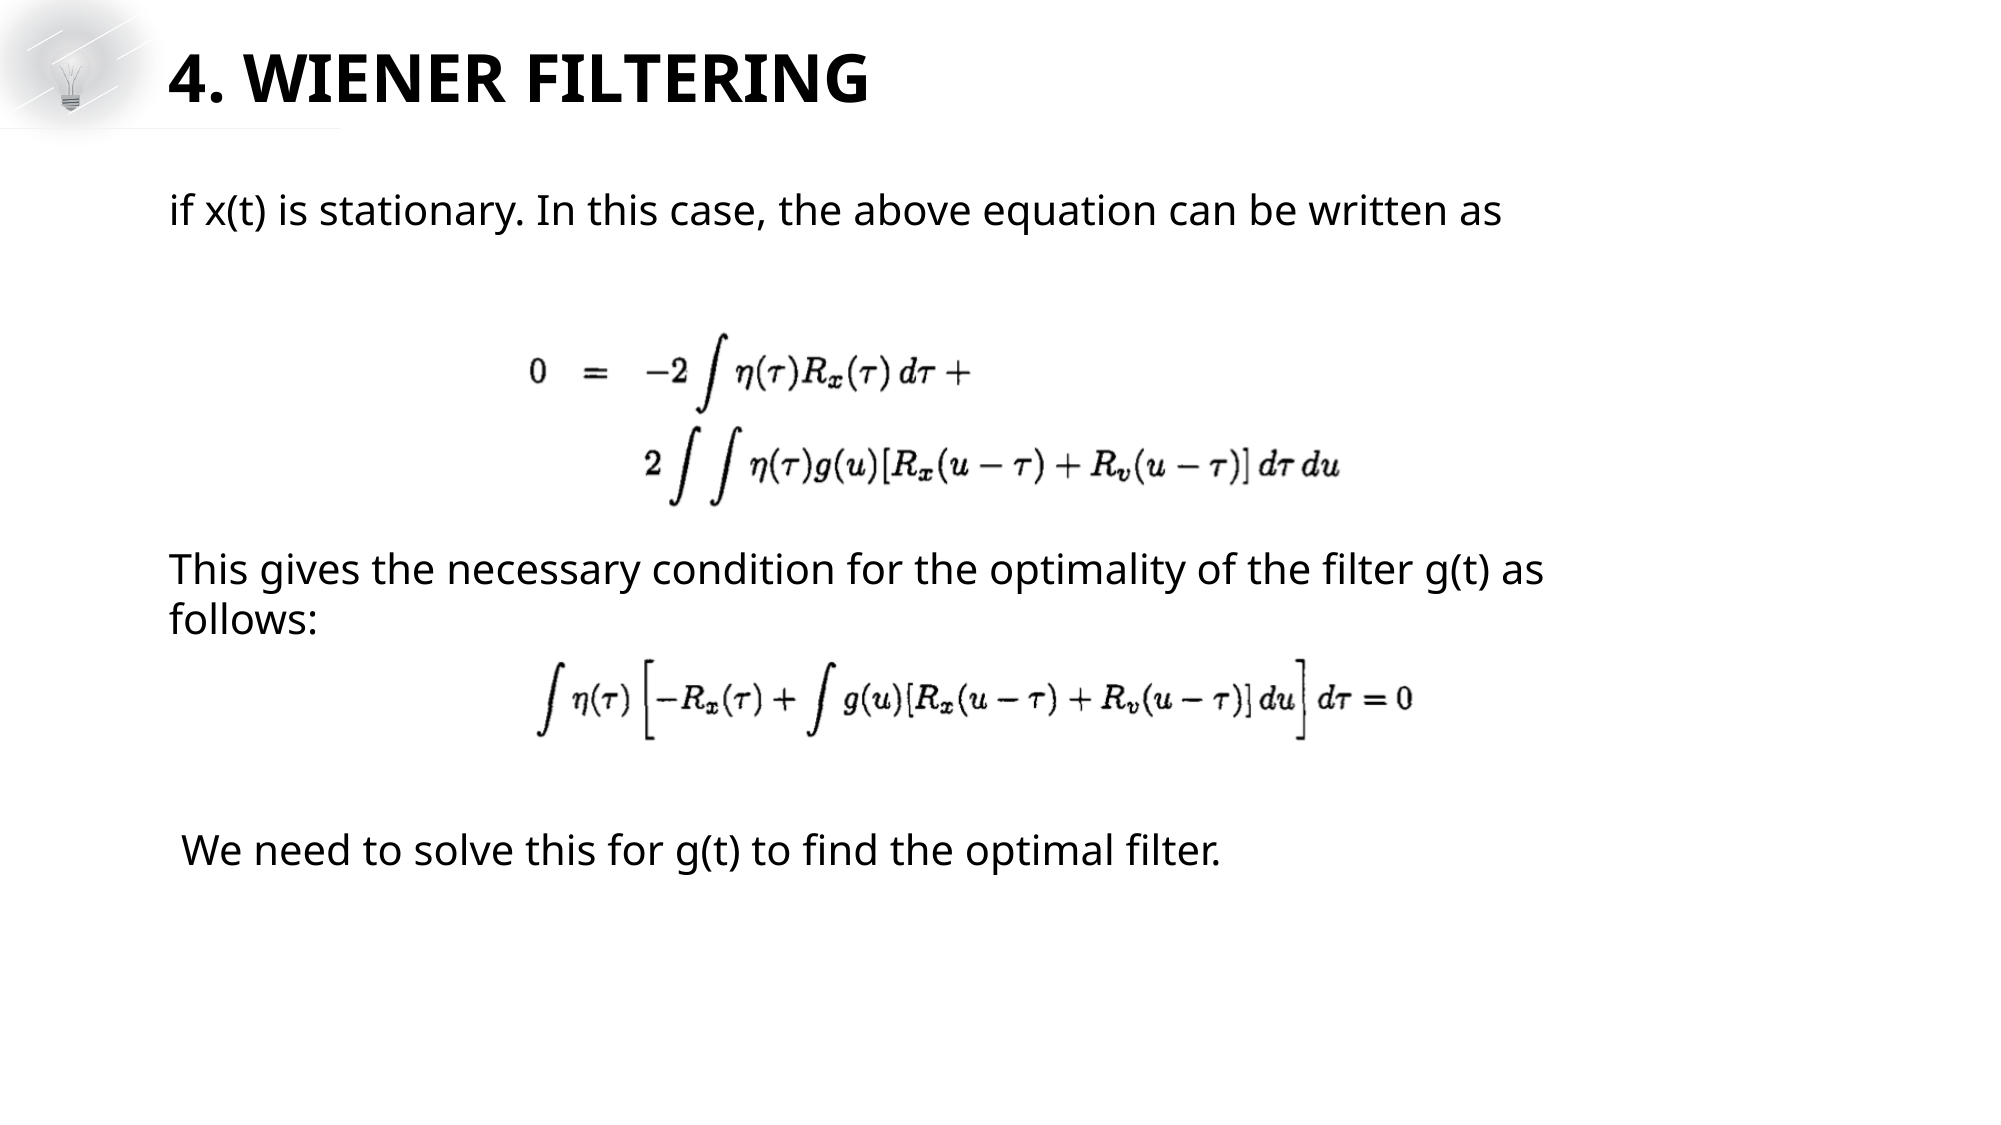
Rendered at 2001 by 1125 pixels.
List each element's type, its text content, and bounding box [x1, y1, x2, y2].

text_box This gives the necessary condition for the optimality of the filter g(t) as follows: [154, 535, 1716, 701]
text_box if x(t) is stationary. In this case, the above equation can be written as [154, 176, 1615, 292]
picture [498, 318, 1403, 510]
text_box We need to solve this for g(t) to find the optimal filter. [166, 816, 1486, 932]
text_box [0, 0, 340, 151]
picture [518, 641, 1427, 769]
text_box 4. WIENER FILTERING [154, 28, 973, 176]
